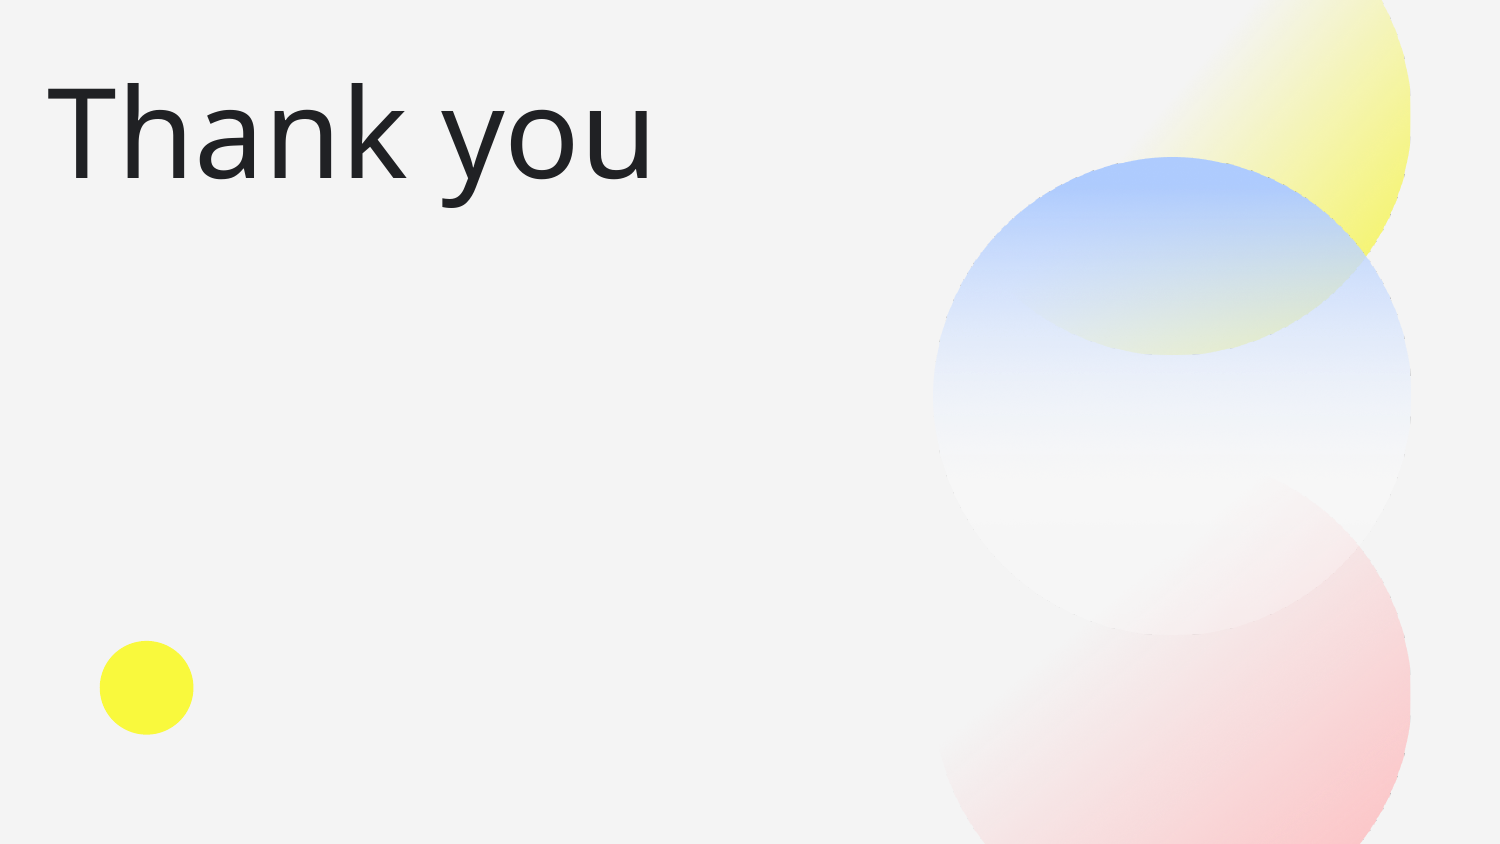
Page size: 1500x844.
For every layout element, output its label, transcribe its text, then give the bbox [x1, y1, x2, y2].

title Thank you [47, 76, 978, 218]
picture [933, 0, 1411, 844]
